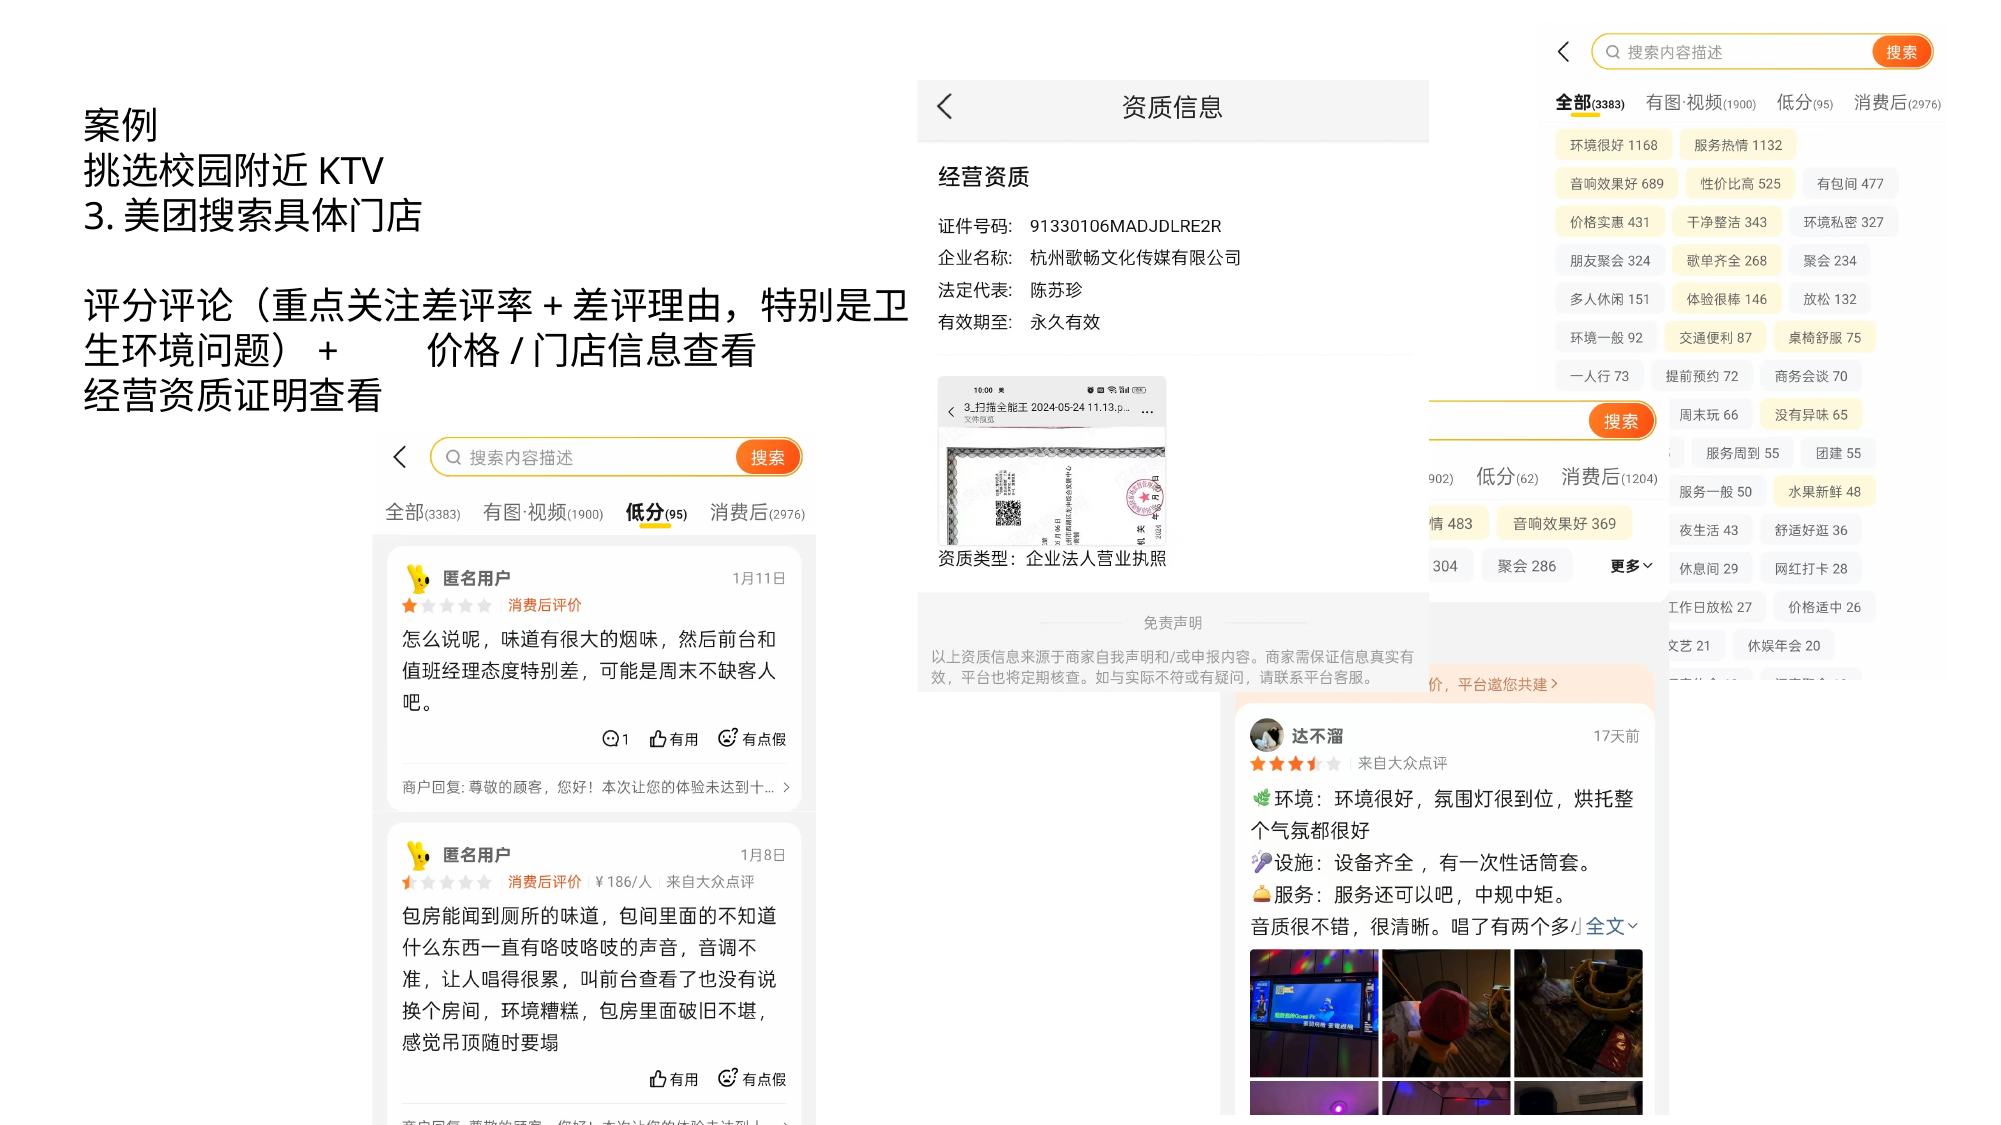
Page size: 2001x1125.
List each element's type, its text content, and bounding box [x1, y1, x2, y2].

picture [372, 427, 816, 1125]
text_box 案例 挑选校园附近KTV 3.美团搜索具体门店 评分评论（重点关注差评率+差评理由，特别是卫生环境问题）+ 价格/门店信息查看 经营资质证明查看 [68, 94, 917, 424]
picture [917, 21, 1946, 1115]
